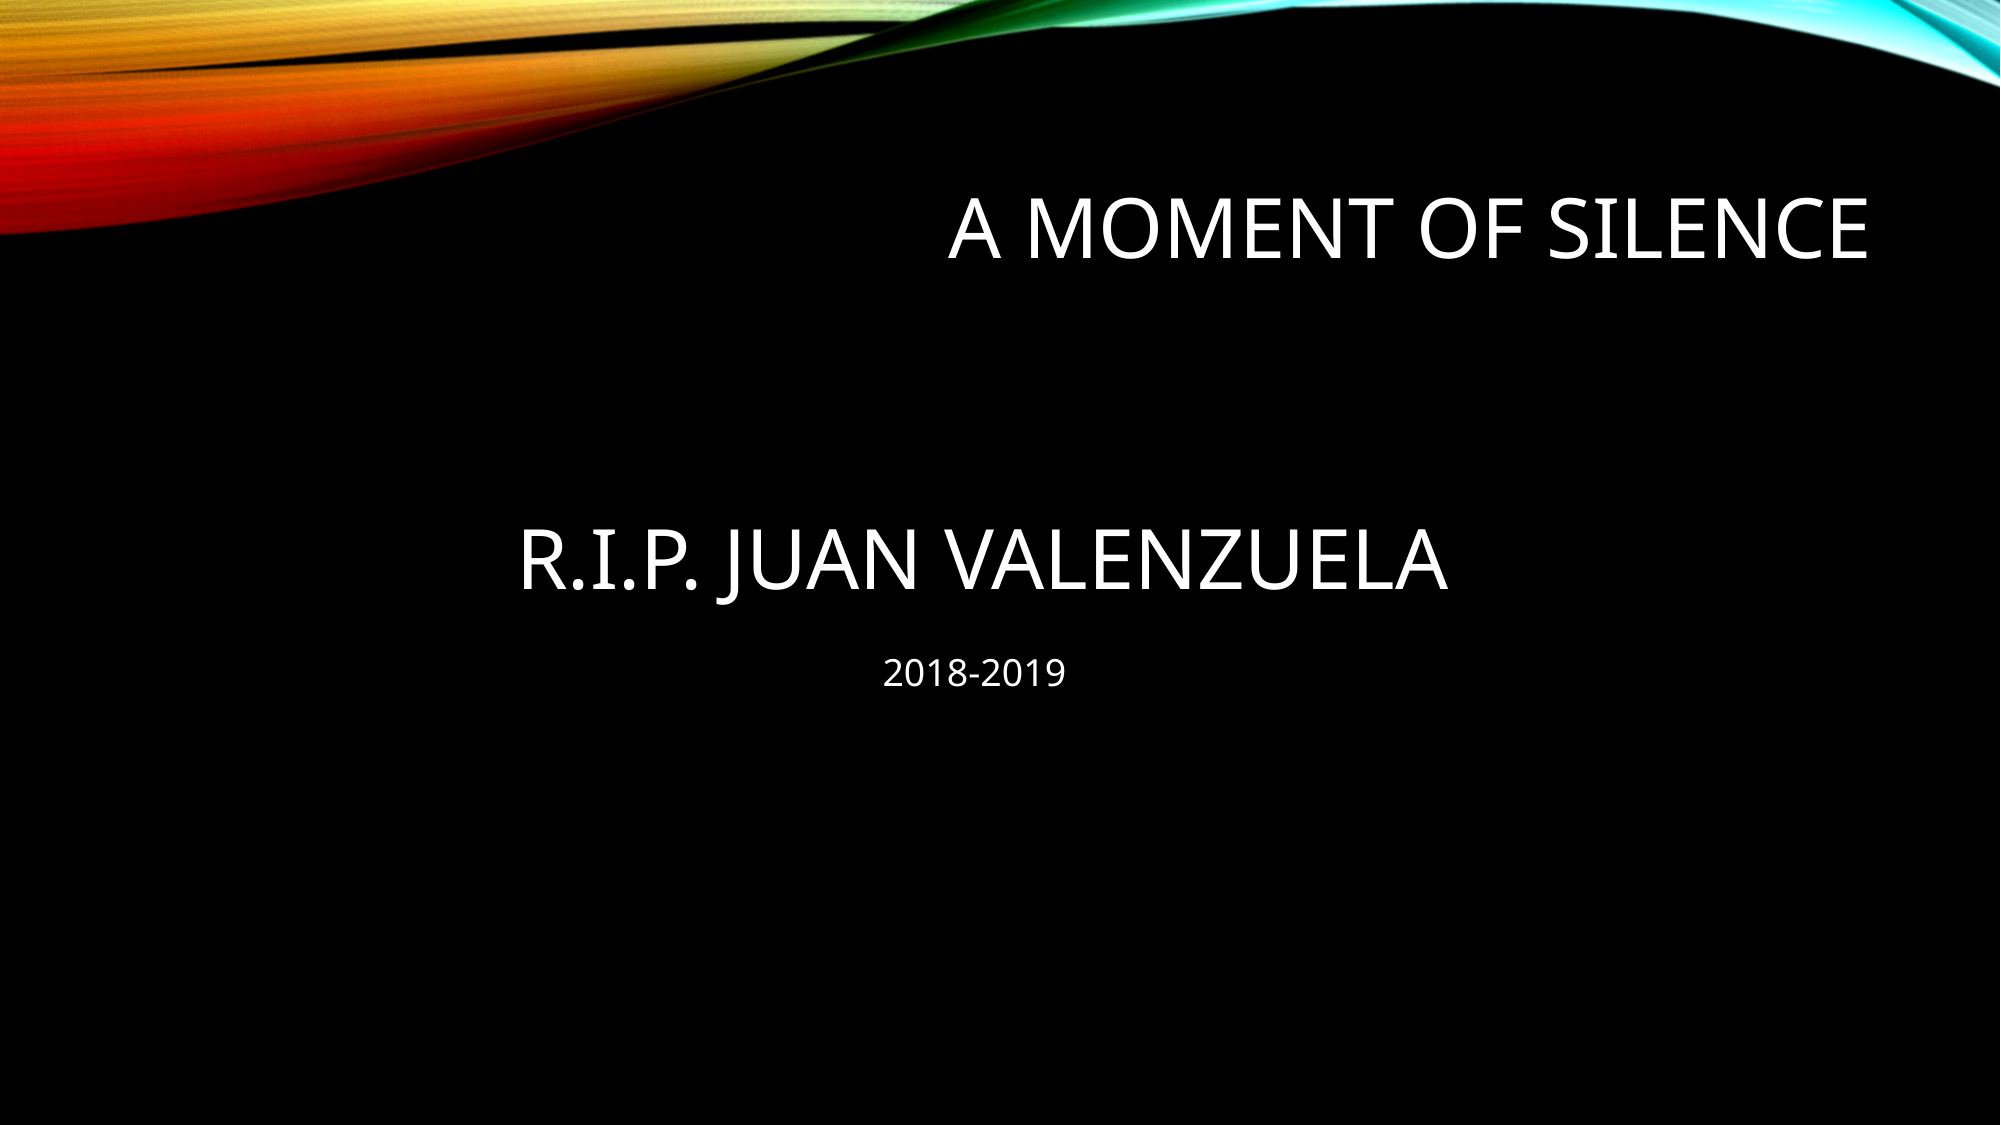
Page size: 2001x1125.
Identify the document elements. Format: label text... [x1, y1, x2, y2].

text_box R.i.p. Juan Valenzuela [222, 456, 1465, 669]
picture [0, 0, 2000, 237]
title A moment of silence [645, 125, 1888, 338]
text_box 2018-2019 [686, 641, 1263, 702]
